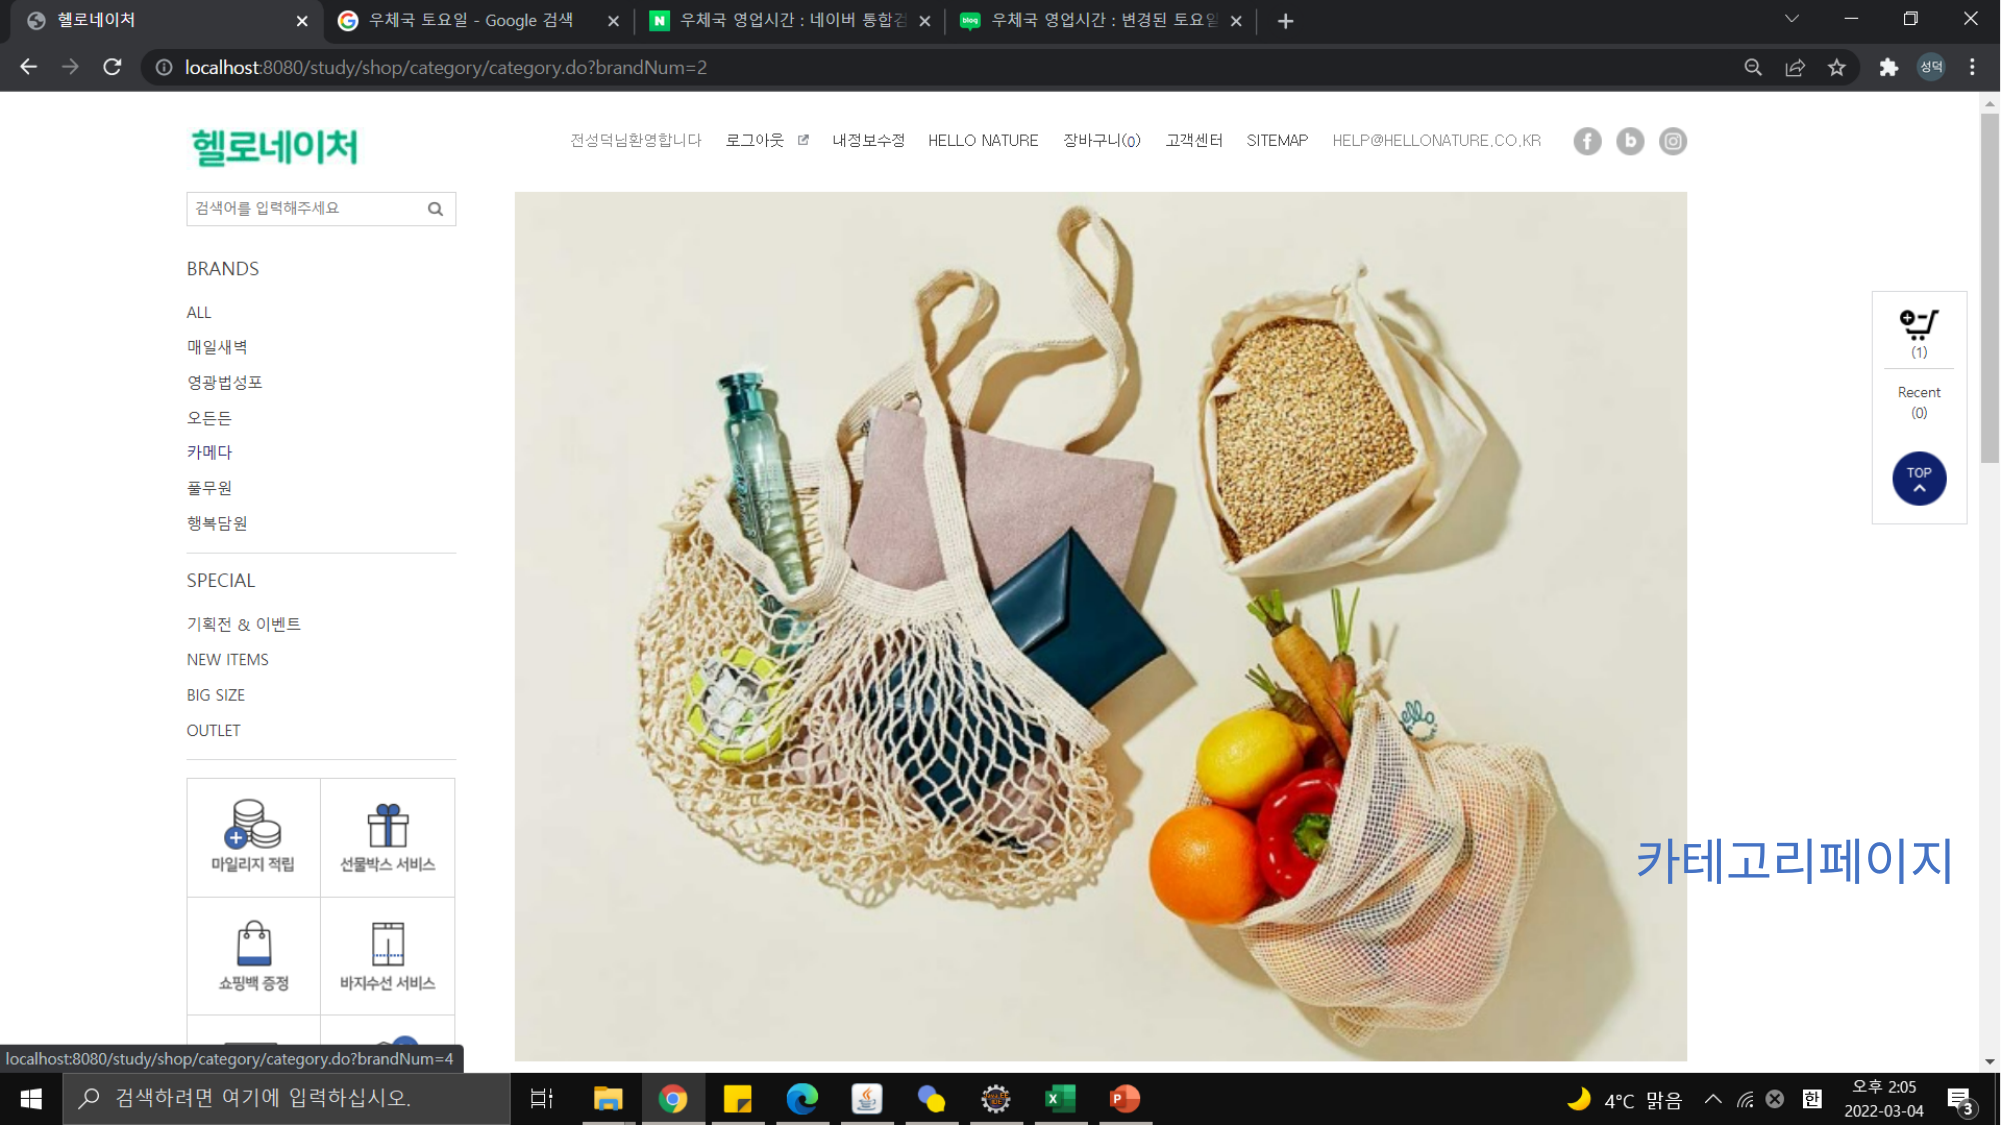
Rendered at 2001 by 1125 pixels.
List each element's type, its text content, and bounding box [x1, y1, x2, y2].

text_box 카테고리페이지 [1592, 795, 2000, 933]
picture [0, 0, 2001, 1125]
